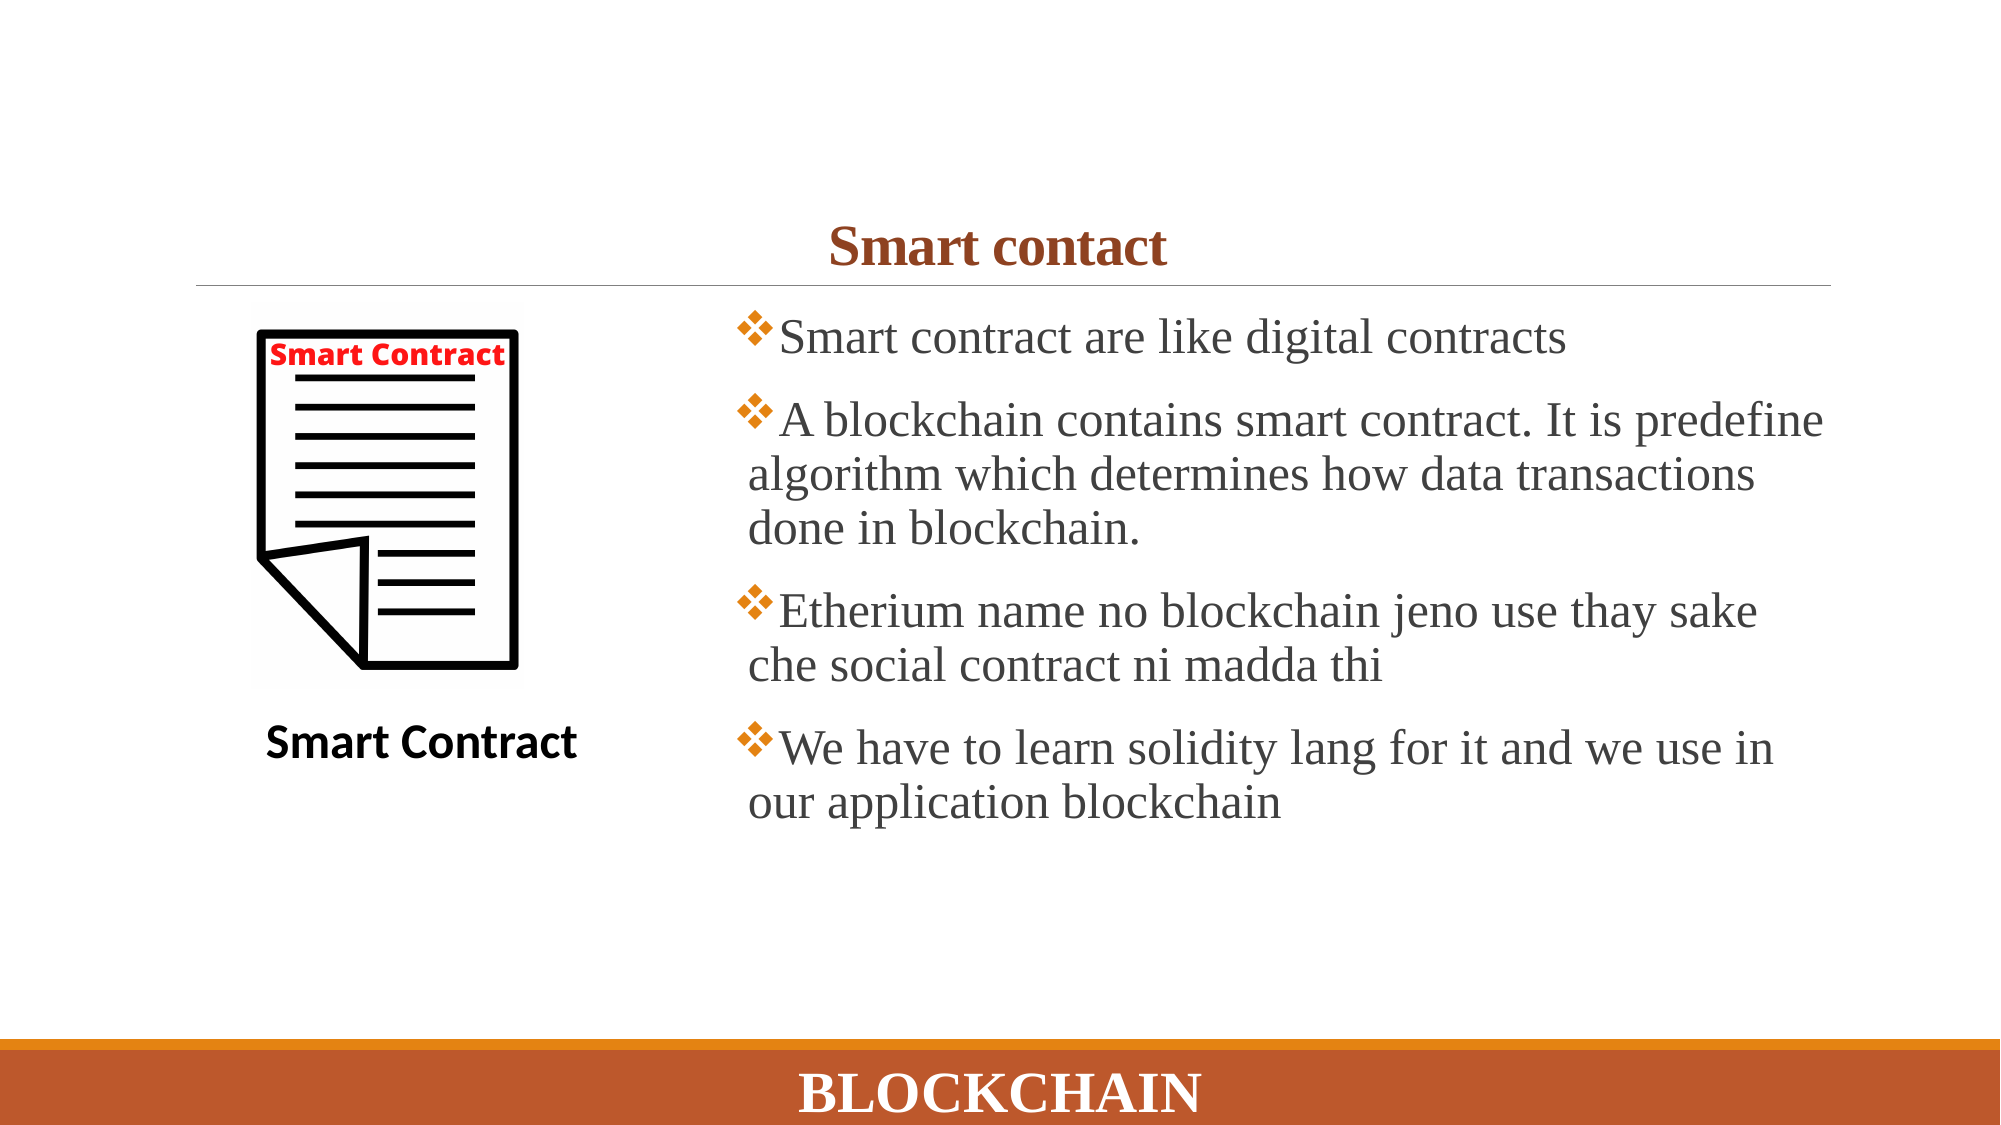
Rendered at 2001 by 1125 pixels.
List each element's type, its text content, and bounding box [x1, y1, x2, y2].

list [250, 302, 525, 689]
text_box Smart Contract [251, 701, 606, 776]
title Smart contact [180, 47, 1830, 285]
list Smart contract are like digital contracts A blockchain contains smart contract. It is predefine algorithm which determines how data transactions done in blockchain. Etherium name no blockchain jeno use thay sake che social contract ni madda thi We have to learn solidity lang for it and we use in our application blockchain [732, 302, 1830, 963]
footer Blockchain [604, 1059, 1396, 1120]
